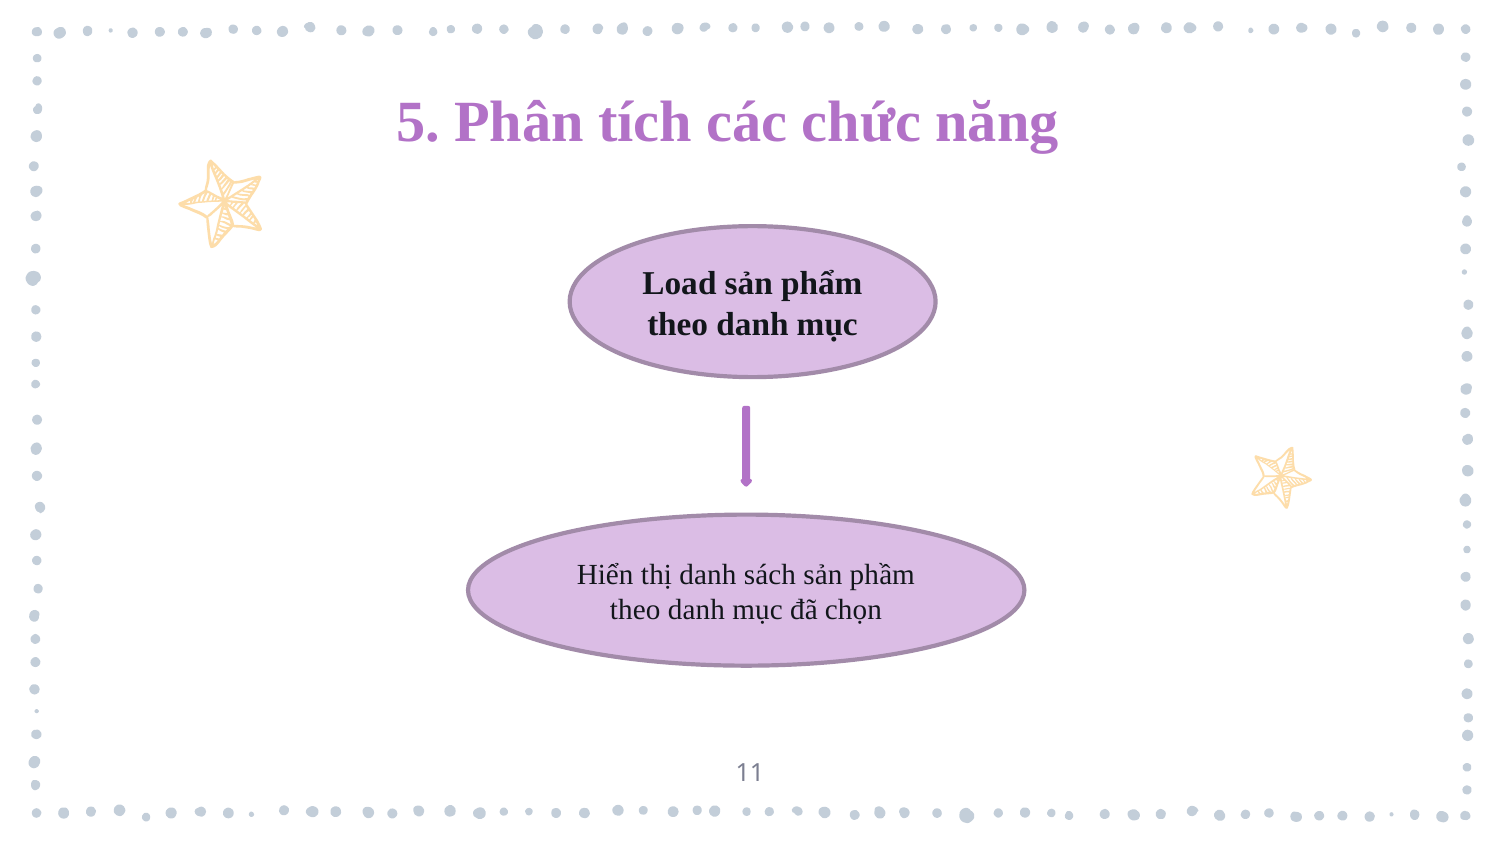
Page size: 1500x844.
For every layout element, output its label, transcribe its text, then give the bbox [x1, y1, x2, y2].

text_box Load sản phẩm theo danh mục [567, 224, 938, 380]
text_box Hiển thị danh sách sản phầm theo danh mục đã chọn [465, 512, 1027, 668]
slide_number 11 [0, 741, 1500, 807]
text_box [1251, 446, 1312, 509]
text_box [178, 169, 262, 249]
text_box [740, 405, 752, 487]
text_box 5. Phân tích các chức năng [115, 38, 1341, 169]
